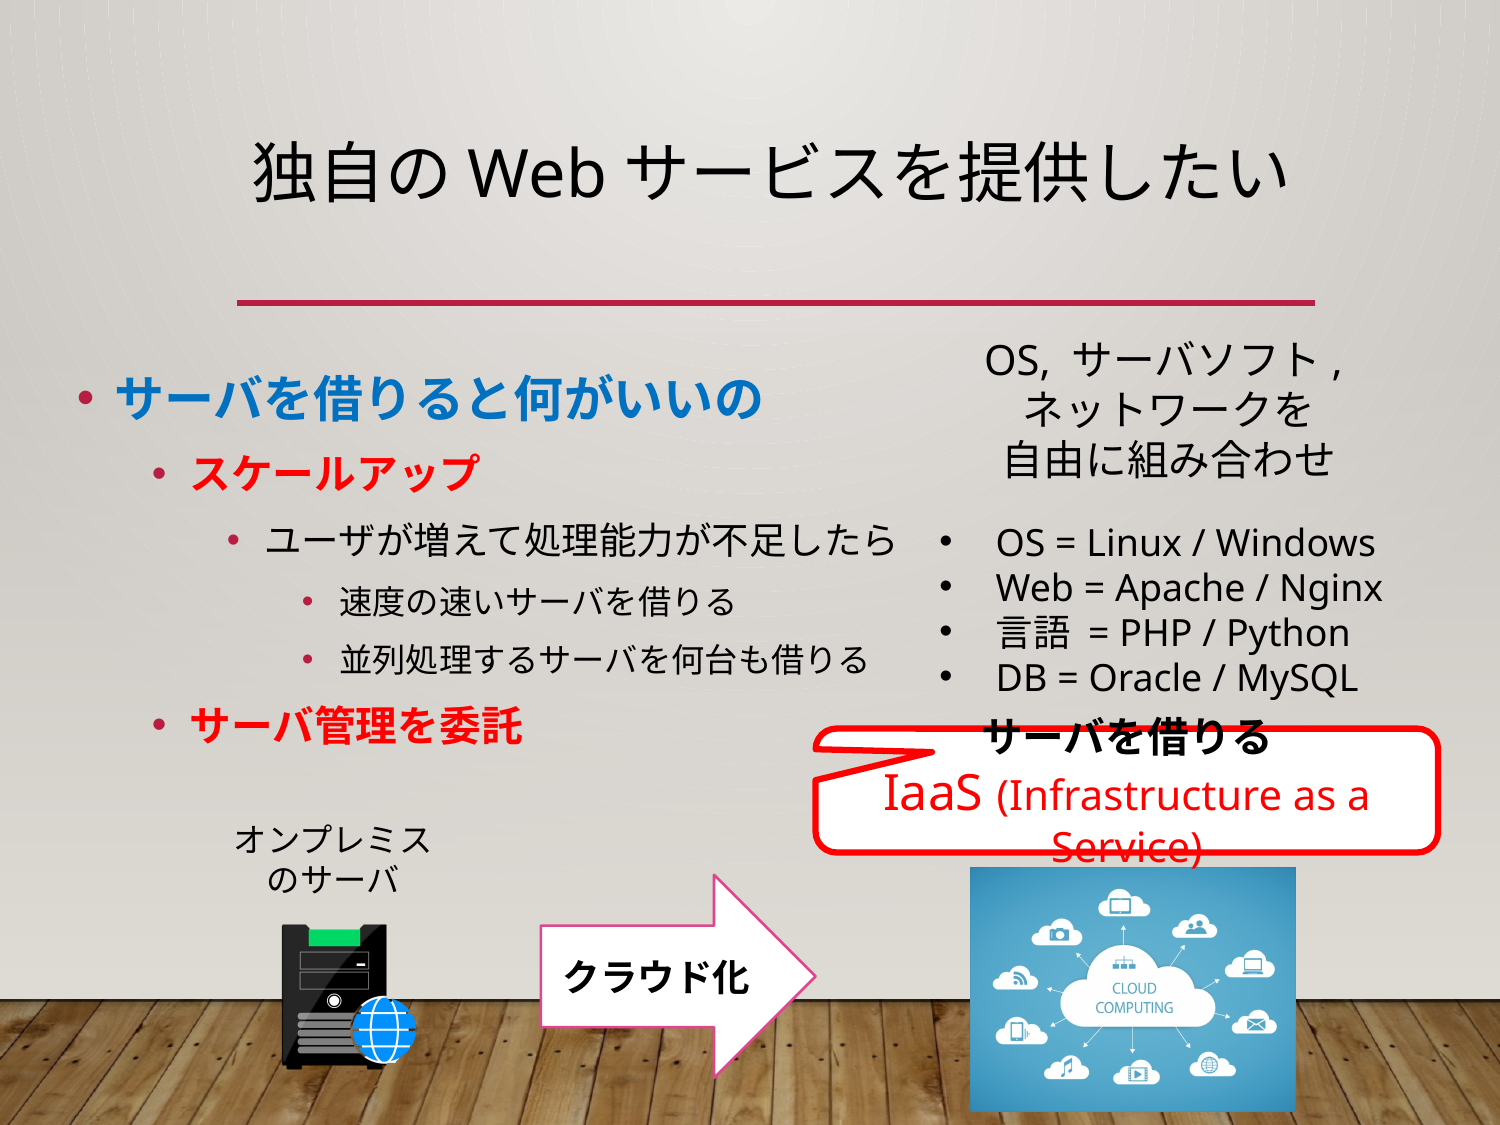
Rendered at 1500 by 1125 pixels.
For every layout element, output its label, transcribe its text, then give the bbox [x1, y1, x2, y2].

text_box クラウド化 [539, 873, 817, 1080]
picture [0, 867, 1500, 1125]
title 独自のWebサービスを提供したい [236, 131, 1315, 305]
text_box OS, サーバソフト, ネットワークを 自由に組み合わせ OS = Linux / Windows Web = Apache / Nginx 言語 = PHP / Python DB = Oracle / MySQL [924, 326, 1414, 706]
text_box オンプレミス のサーバ [219, 812, 448, 907]
text_box サーバを借りる IaaS (Infrastructure as a Service) [814, 727, 1440, 854]
list サーバを借りると何がいいの スケールアップ ユーザが増えて処理能力が不足したら 速度の速いサーバを借りる 並列処理するサーバを何台も借りる サーバ管理を委託 [61, 348, 1245, 1055]
